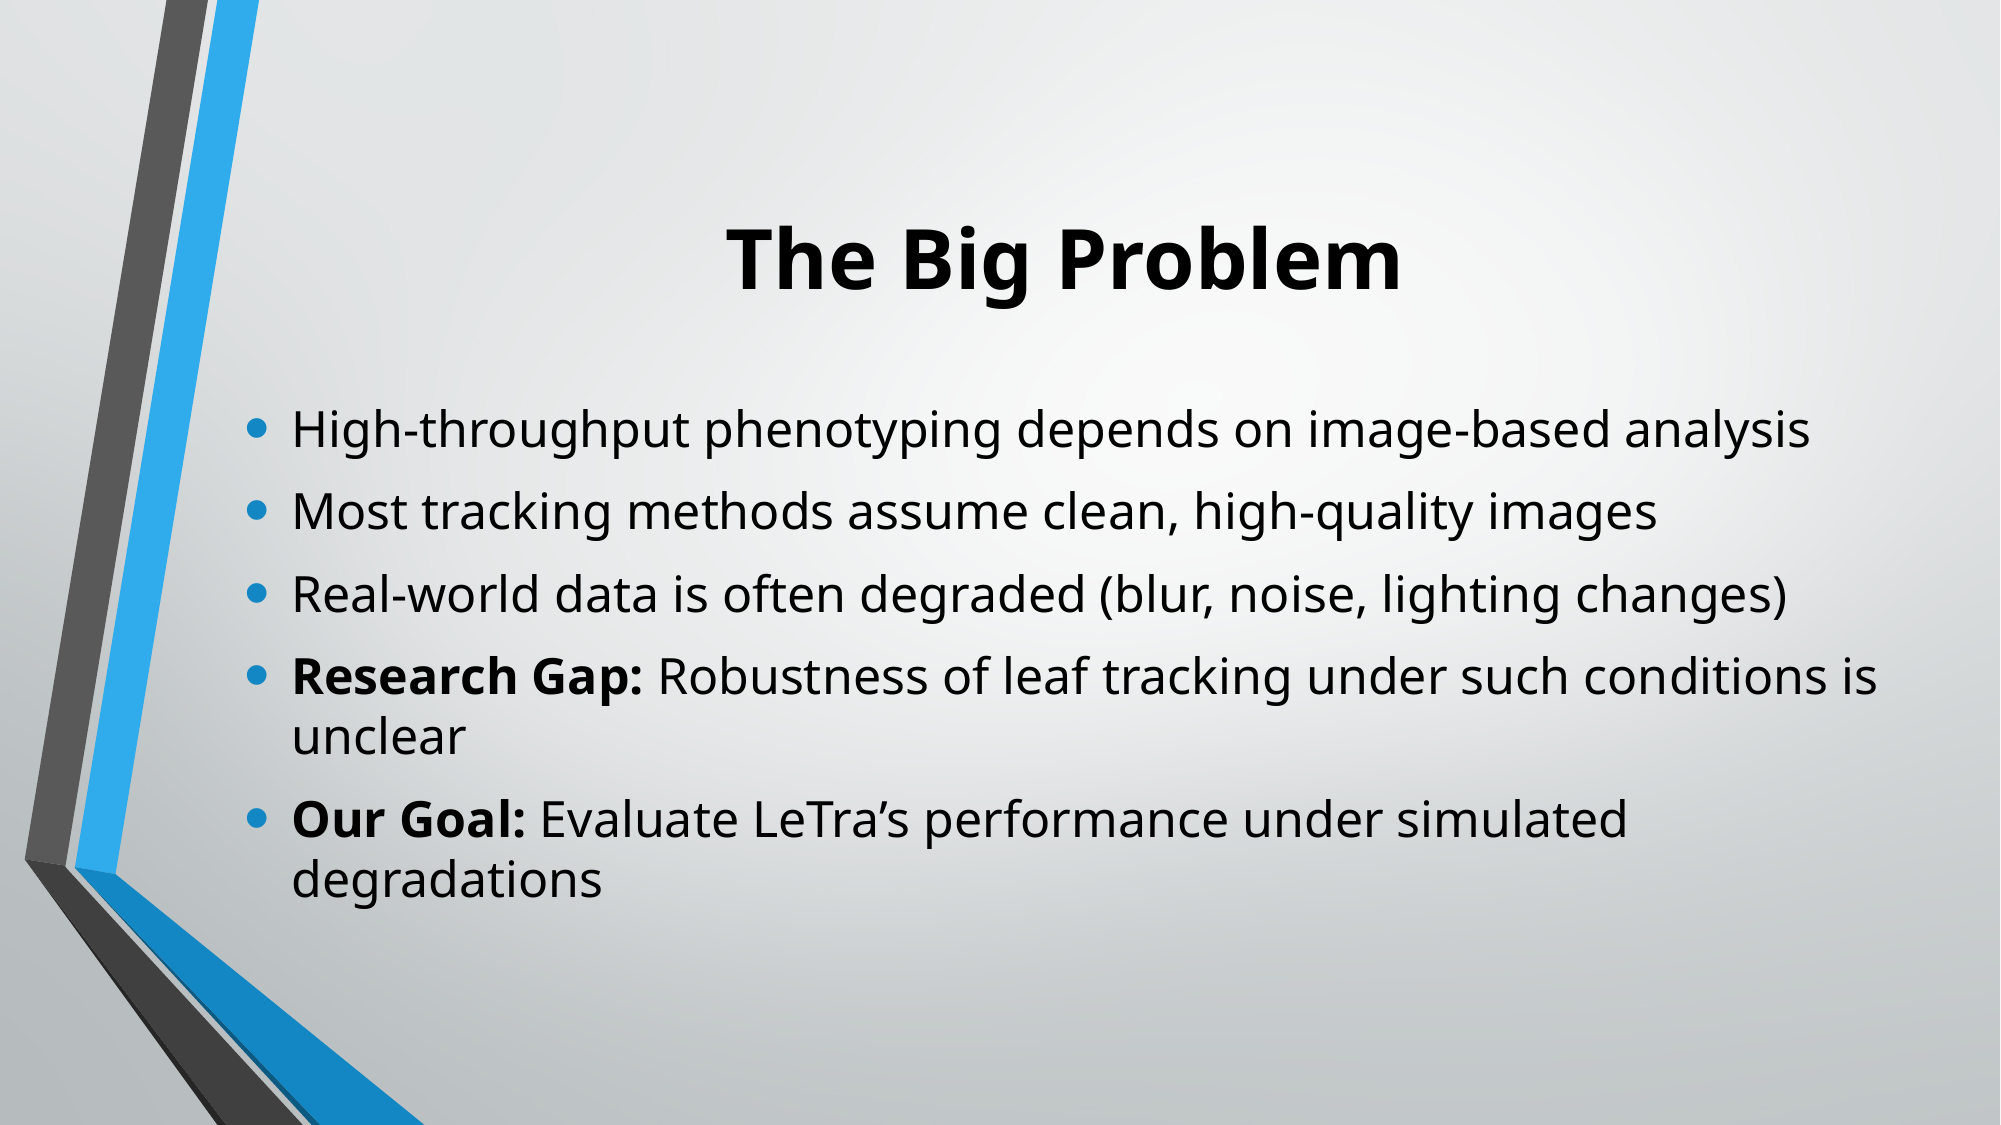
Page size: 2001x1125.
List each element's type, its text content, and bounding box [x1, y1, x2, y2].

list High-throughput phenotyping depends on image-based analysis Most tracking methods assume clean, high-quality images Real-world data is often degraded (blur, noise, lighting changes) Research Gap: Robustness of leaf tracking under such conditions is unclear Our Goal: Evaluate LeTra’s performance under simulated degradations [229, 352, 1952, 1035]
title The Big Problem [243, 112, 1887, 352]
